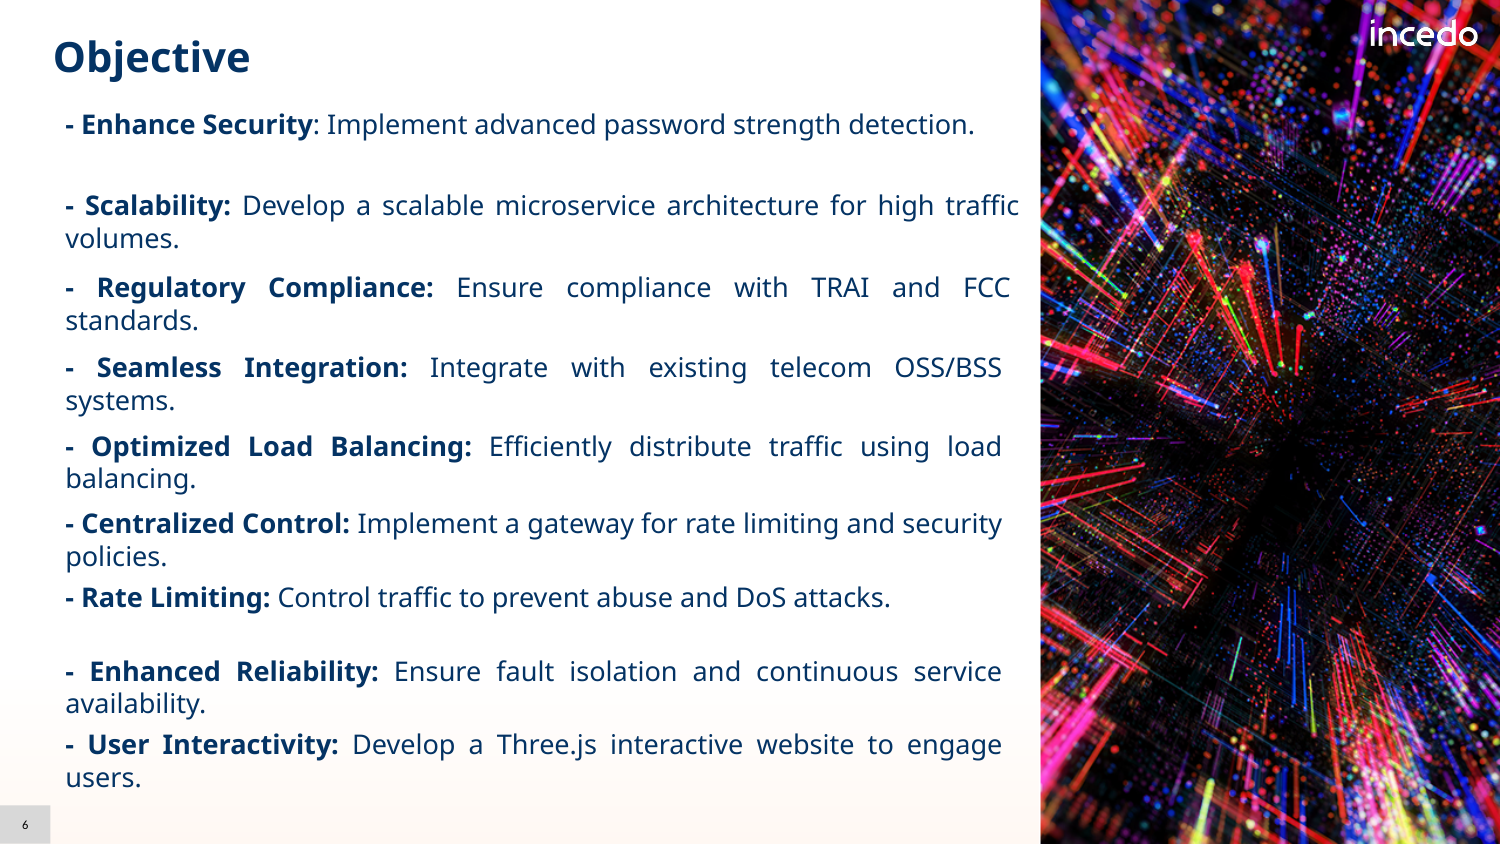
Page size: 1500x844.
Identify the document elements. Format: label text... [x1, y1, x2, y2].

text_box Objective [38, 23, 1239, 118]
text_box - Regulatory Compliance: Ensure compliance with TRAI and FCC standards. [50, 255, 1026, 355]
text_box - Scalability: Develop a scalable microservice architecture for high traffic volumes. [50, 173, 1035, 273]
text_box - Rate Limiting: Control traffic to prevent abuse and DoS attacks. [50, 565, 1017, 639]
text_box - Enhance Security: Implement advanced password strength detection. [50, 92, 1017, 192]
text_box - Optimized Load Balancing: Efficiently distribute traffic using load balancing. [50, 413, 1017, 491]
text_box - Enhanced Reliability: Ensure fault isolation and continuous service availability. [50, 639, 1017, 712]
text_box - Centralized Control: Implement a gateway for rate limiting and security policies. [50, 491, 1017, 565]
text_box - Seamless Integration: Integrate with existing telecom OSS/BSS systems. [50, 335, 1017, 413]
picture [1038, 0, 1500, 844]
text_box - User Interactivity: Develop a Three.js interactive website to engage users. [50, 712, 1017, 812]
slide_number 6 [0, 805, 51, 844]
